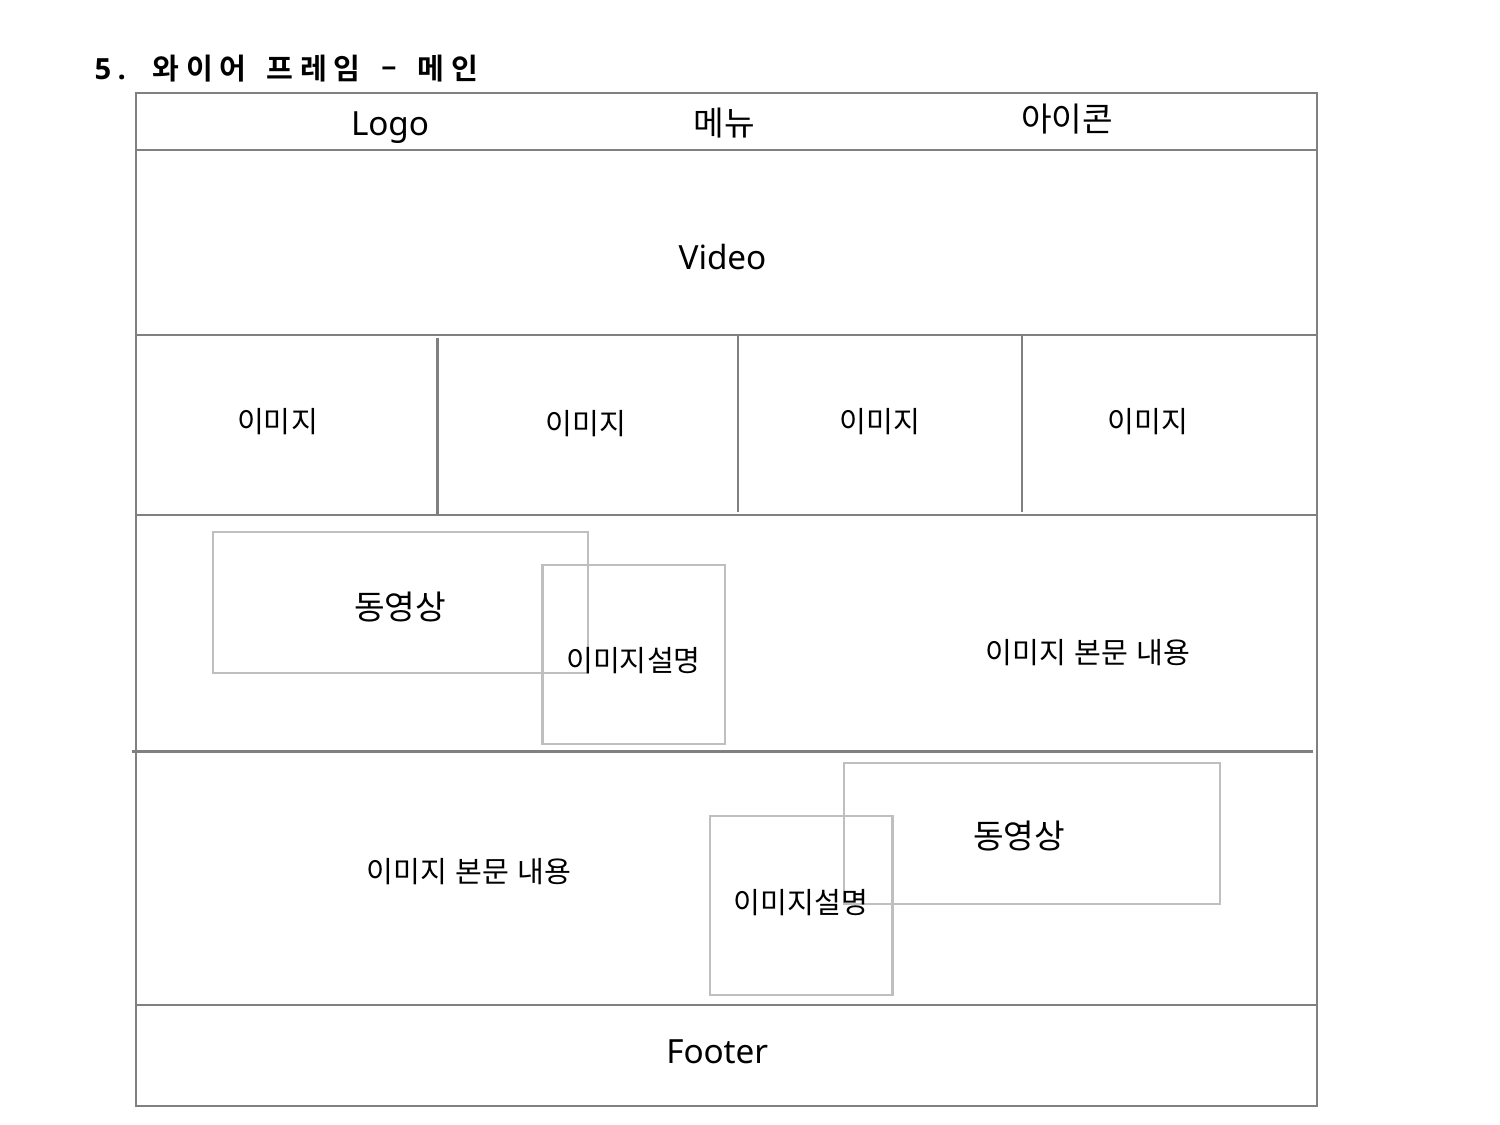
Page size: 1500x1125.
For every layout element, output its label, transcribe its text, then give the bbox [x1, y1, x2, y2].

text_box Logo [336, 94, 444, 149]
text_box [212, 531, 589, 674]
text_box 동영상 [958, 808, 1080, 863]
text_box [709, 815, 894, 996]
text_box 이미지설명 [718, 877, 884, 927]
text_box 이미지 [530, 398, 681, 448]
text_box [135, 92, 1318, 1107]
text_box 이미지설명 [551, 634, 716, 685]
text_box 이미지 [824, 396, 975, 446]
text_box 메뉴 [679, 94, 770, 149]
text_box 이미지 본문 내용 [351, 846, 588, 896]
text_box 이미지 본문 내용 [970, 627, 1206, 677]
text_box 동영상 [339, 579, 461, 634]
text_box [843, 762, 1221, 905]
text_box 5. 와이어 프레임 – 메인 [79, 42, 508, 93]
text_box 이미지 [1092, 396, 1243, 447]
text_box 이미지 [222, 396, 373, 446]
text_box Video [663, 228, 782, 284]
text_box 아이콘 [1006, 90, 1128, 146]
text_box Footer [651, 1022, 783, 1078]
text_box [541, 564, 726, 745]
